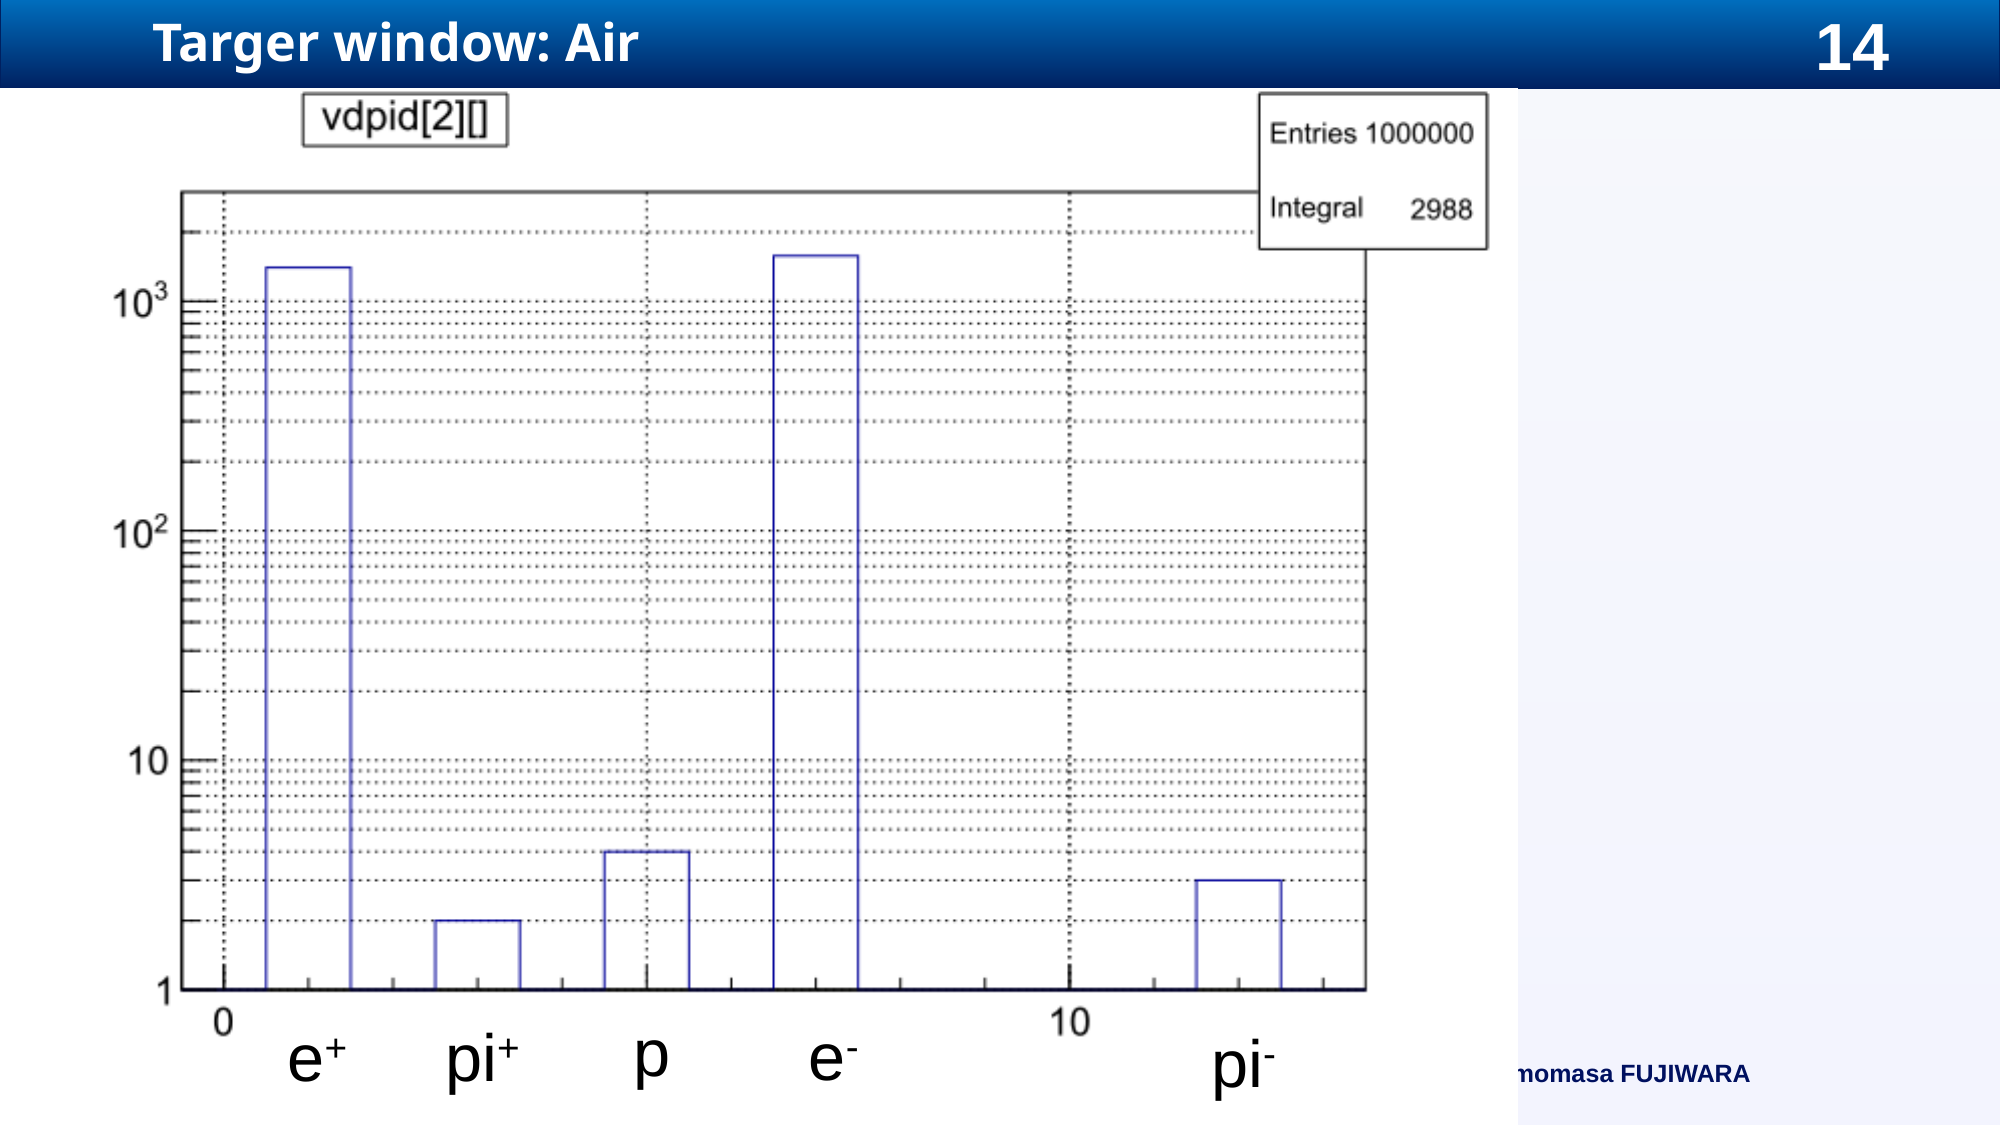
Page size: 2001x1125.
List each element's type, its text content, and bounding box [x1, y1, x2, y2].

title Targer window: Air [137, 0, 1863, 89]
picture [0, 88, 1518, 1125]
